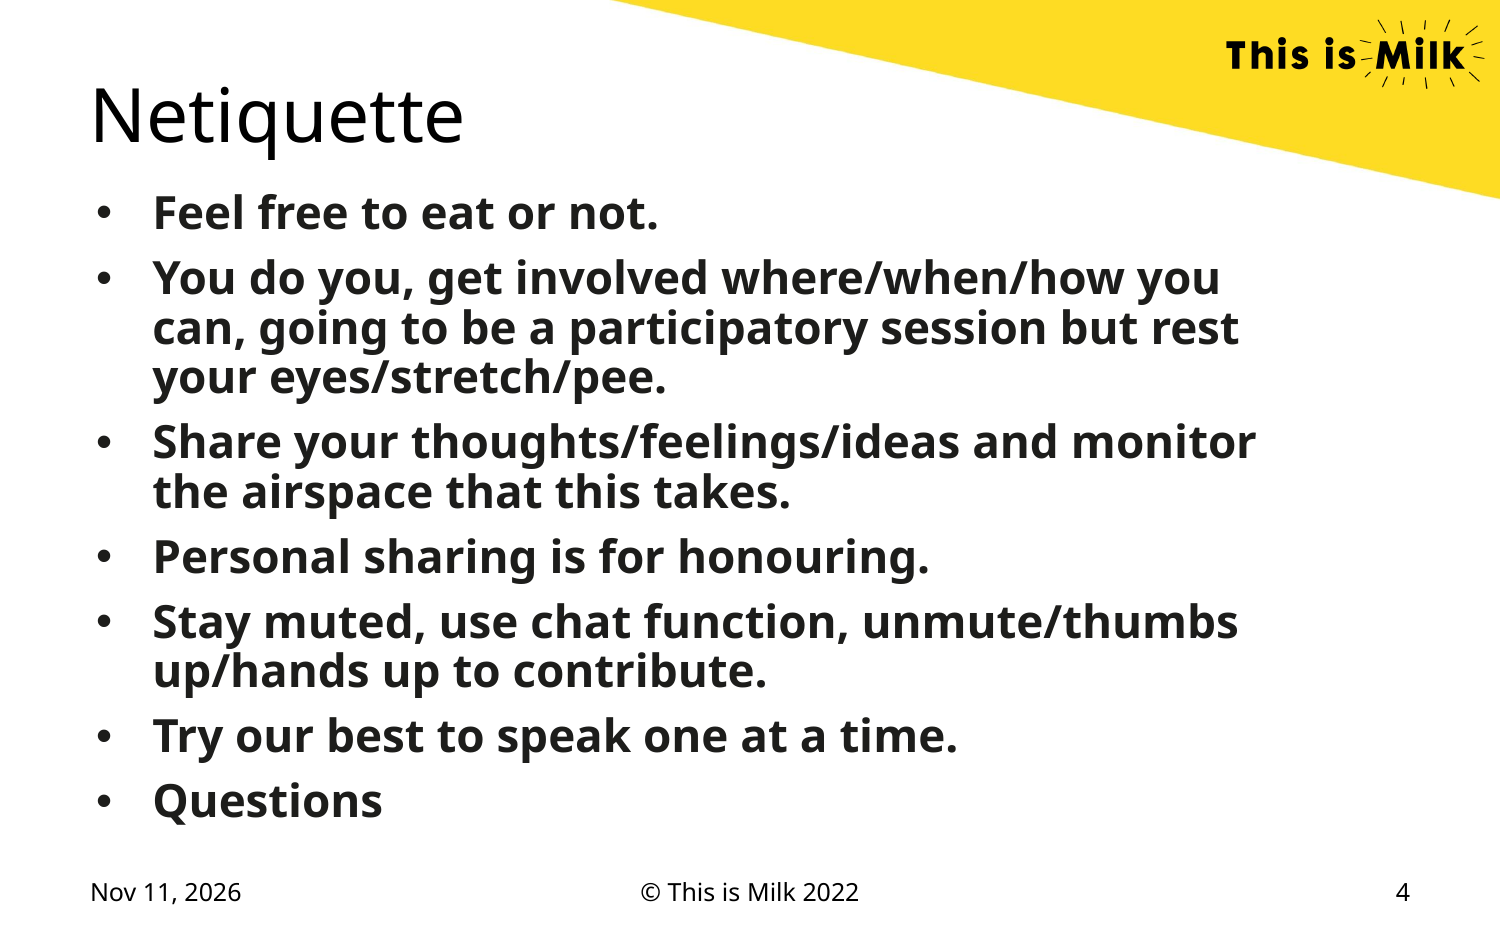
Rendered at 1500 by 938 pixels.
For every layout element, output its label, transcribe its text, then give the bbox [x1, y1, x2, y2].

text_box © This is Milk 2022 [512, 868, 988, 919]
list Feel free to eat or not. You do you, get involved where/when/how you can, going to be a participatory session but rest your eyes/stretch/pee. Share your thoughts/feelings/ideas and monitor the airspace that this takes. Personal sharing is for honouring. Stay muted, use chat function, unmute/thumbs up/hands up to contribute. Try our best to speak one at a time. Questions [43, 182, 1342, 349]
slide_number 4 [1074, 868, 1425, 919]
text_box Netiquette [75, 59, 904, 149]
picture [306, 0, 1500, 938]
slide_number 9-Jun-22 [75, 868, 425, 919]
